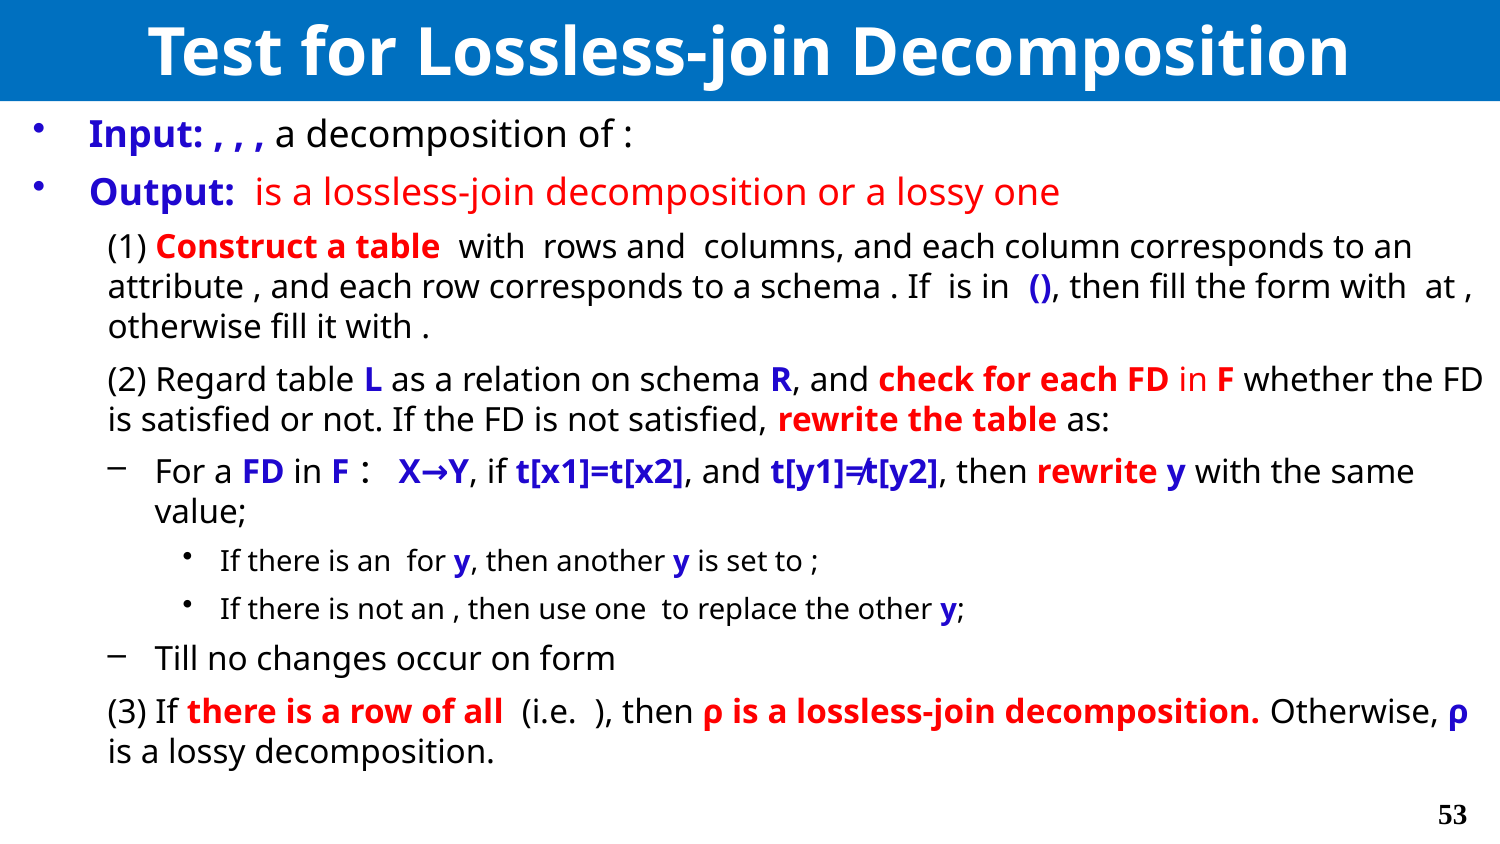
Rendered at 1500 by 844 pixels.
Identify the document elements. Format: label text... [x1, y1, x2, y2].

title Test for Lossless-join Decomposition [0, 0, 1500, 102]
